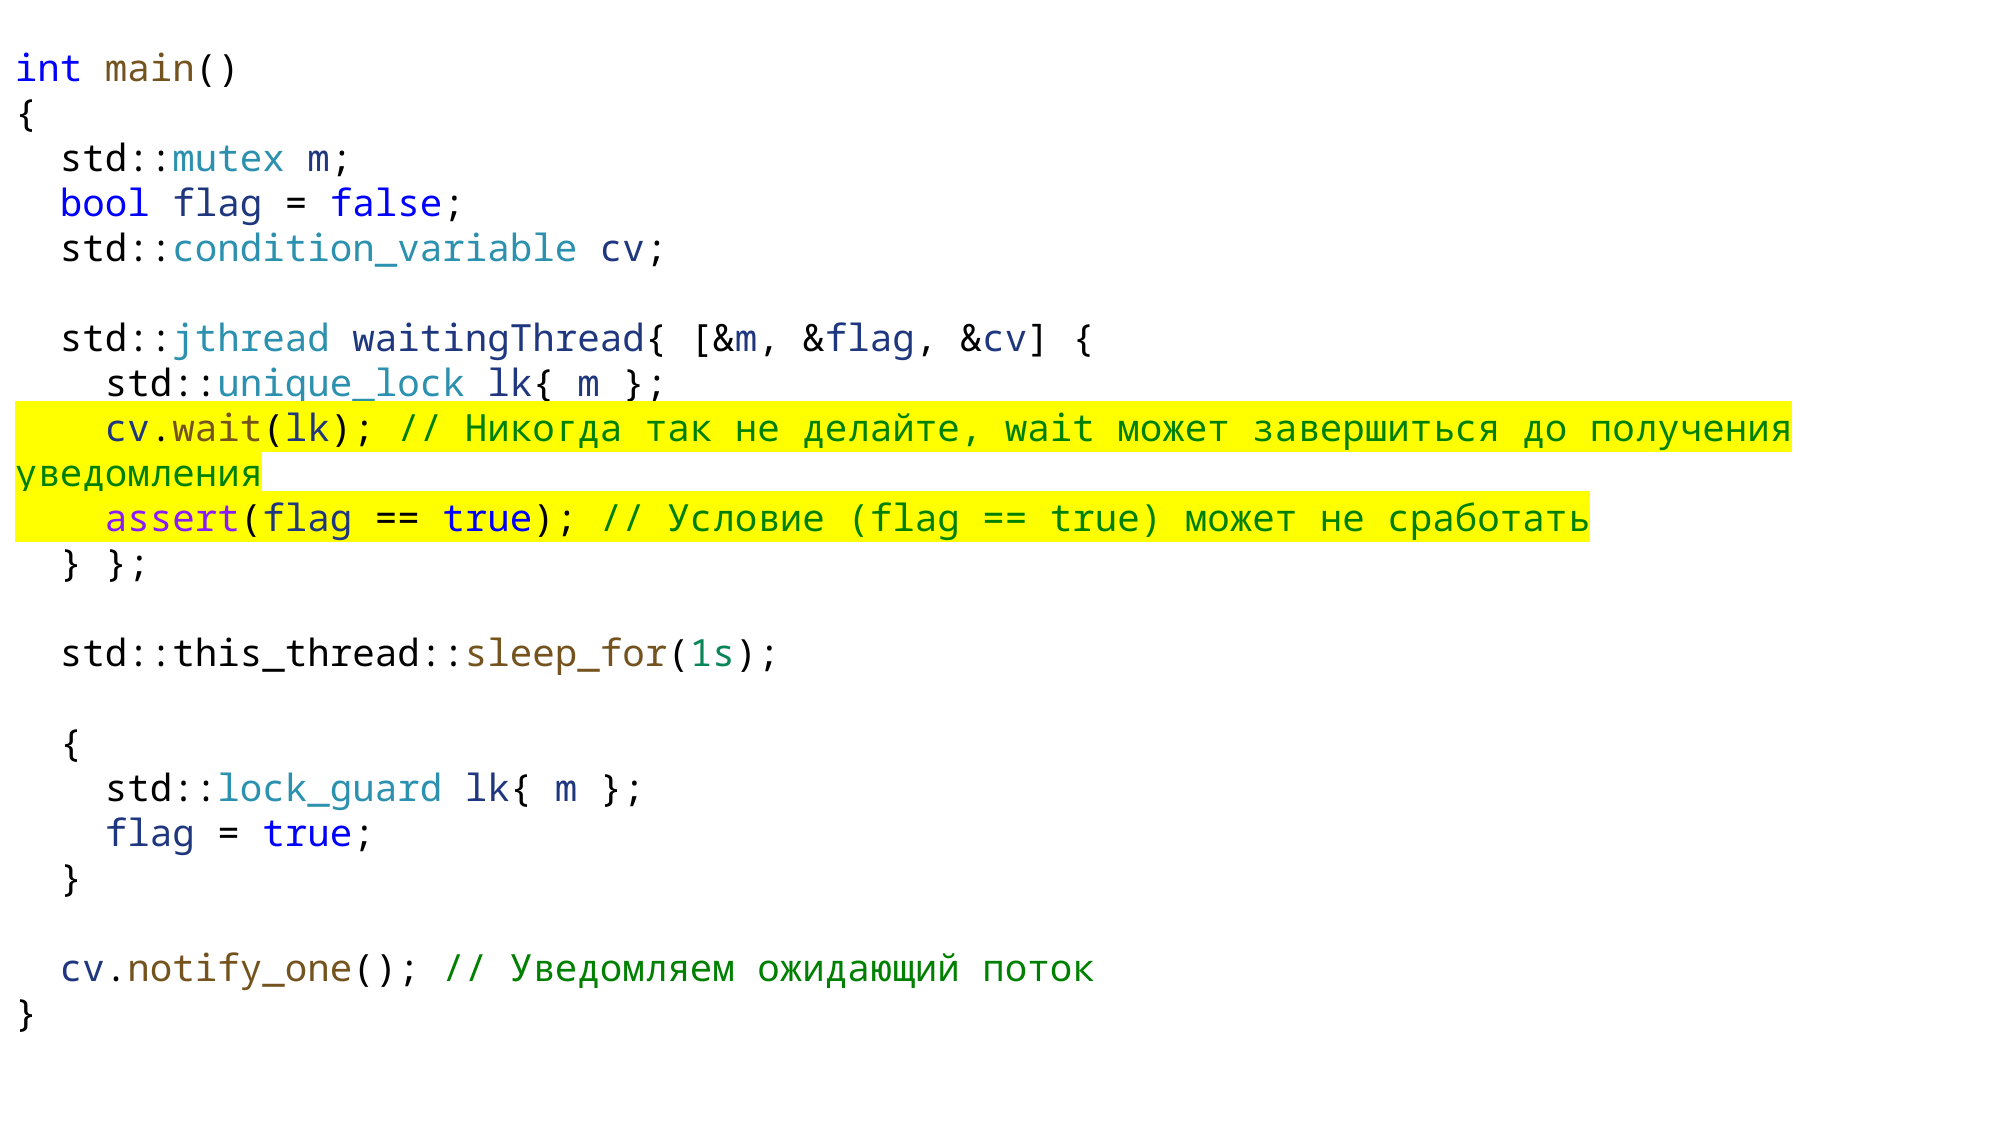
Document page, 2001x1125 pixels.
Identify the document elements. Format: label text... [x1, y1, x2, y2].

text_box int main() { std::mutex m; bool flag = false; std::condition_variable cv; std::jthread waitingThread{ [&m, &flag, &cv] { std::unique_lock lk{ m }; cv.wait(lk); // Никогда так не делайте, wait может завершиться до получения уведомления assert(flag == true); // Условие (flag == true) может не сработать } }; std::this_thread::sleep_for(1s); { std::lock_guard lk{ m }; flag = true; } cv.notify_one(); // Уведомляем ожидающий поток } [0, 36, 2000, 1041]
